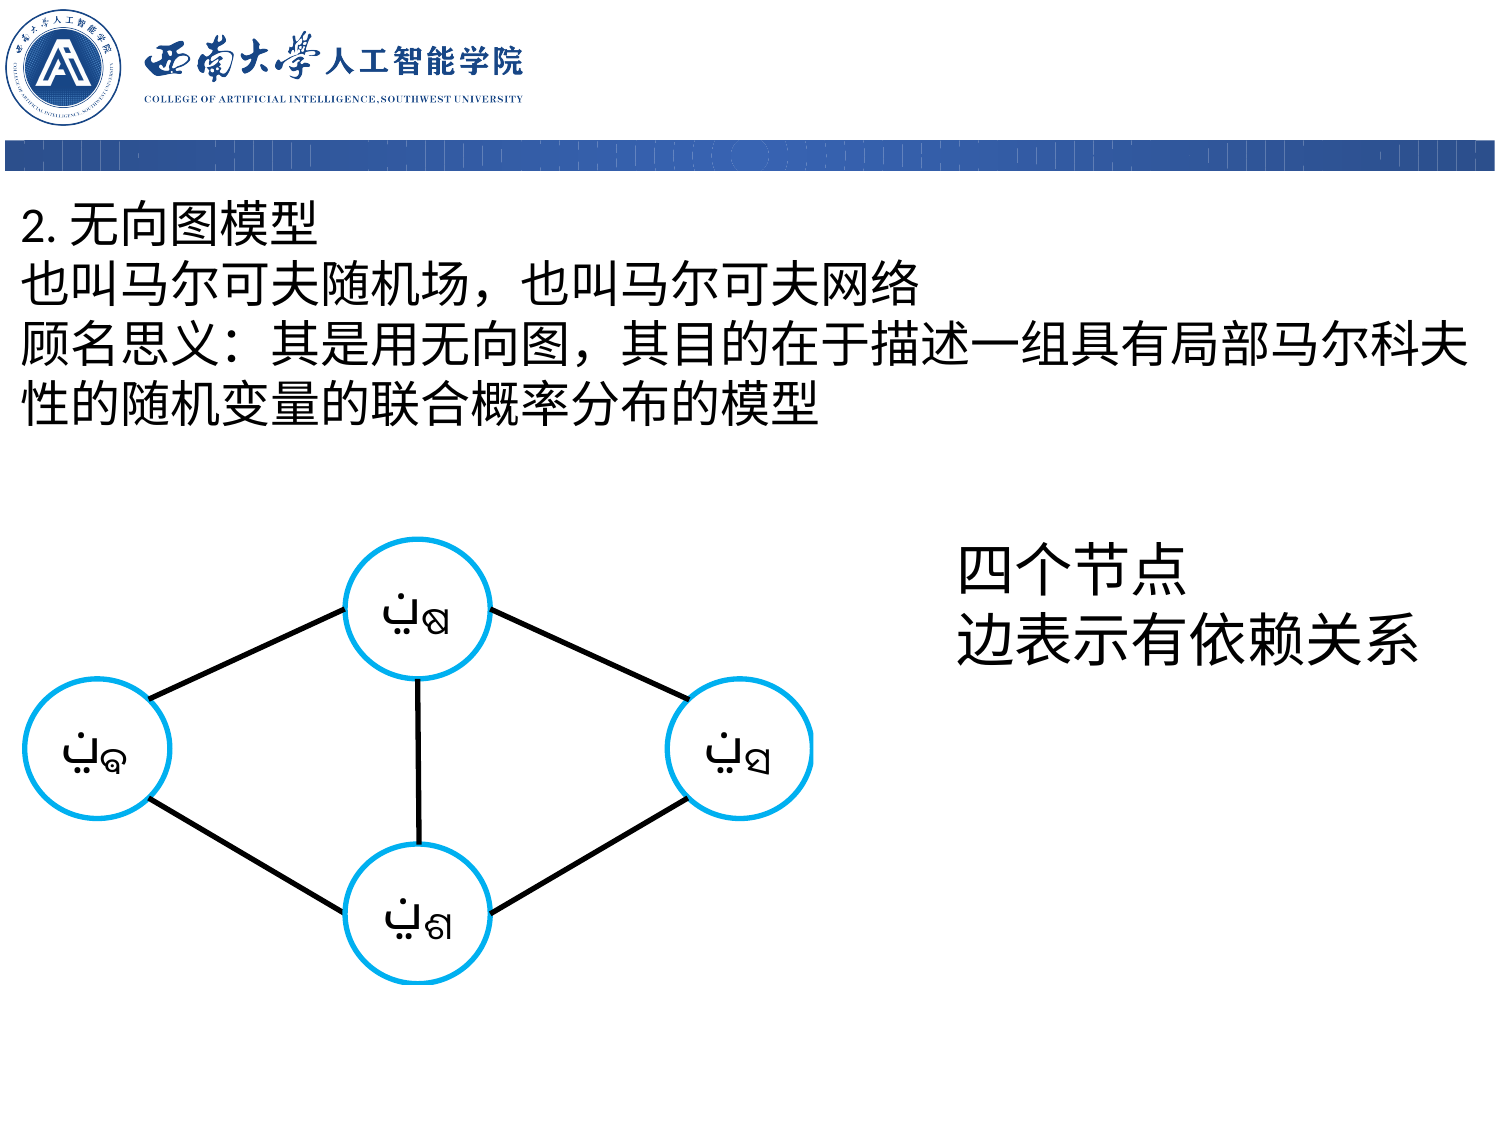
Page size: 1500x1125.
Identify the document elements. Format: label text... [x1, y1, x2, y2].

text_box 2.无向图模型 也叫马尔可夫随机场，也叫马尔可夫网络 顾名思义：其是用无向图，其目的在于描述一组具有局部马尔科夫性的随机变量的联合概率分布的模型 [5, 185, 1500, 441]
picture [20, 534, 814, 985]
text_box [4, 139, 1496, 172]
text_box 四个节点 边表示有依赖关系 [941, 525, 1437, 681]
picture [349, 847, 487, 980]
picture [671, 682, 809, 815]
picture [5, 9, 523, 126]
